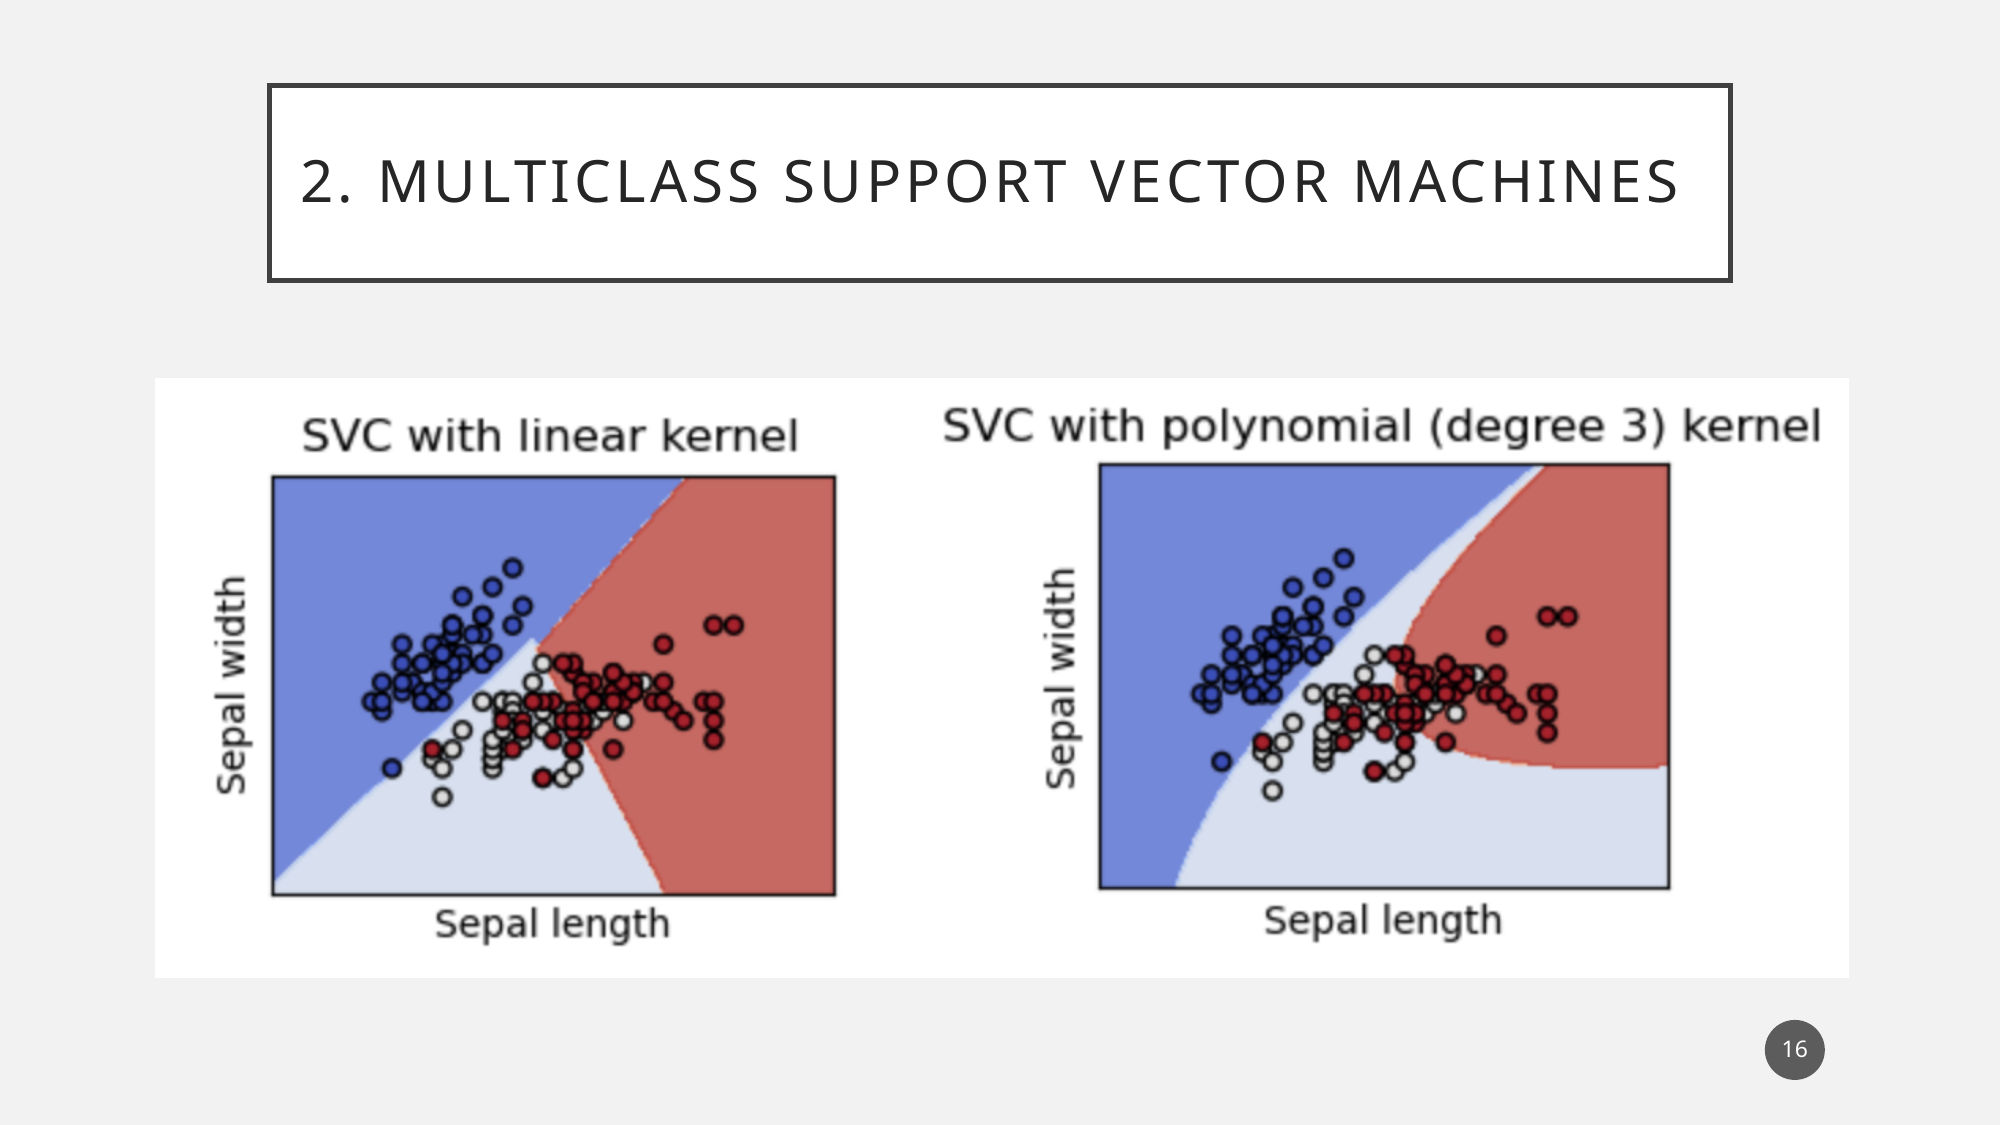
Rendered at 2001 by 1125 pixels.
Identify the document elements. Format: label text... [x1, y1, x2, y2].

title 2. Multiclass support vector machines [267, 83, 1733, 283]
picture [155, 378, 923, 978]
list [923, 378, 1849, 978]
slide_number 16 [1764, 1019, 1825, 1080]
